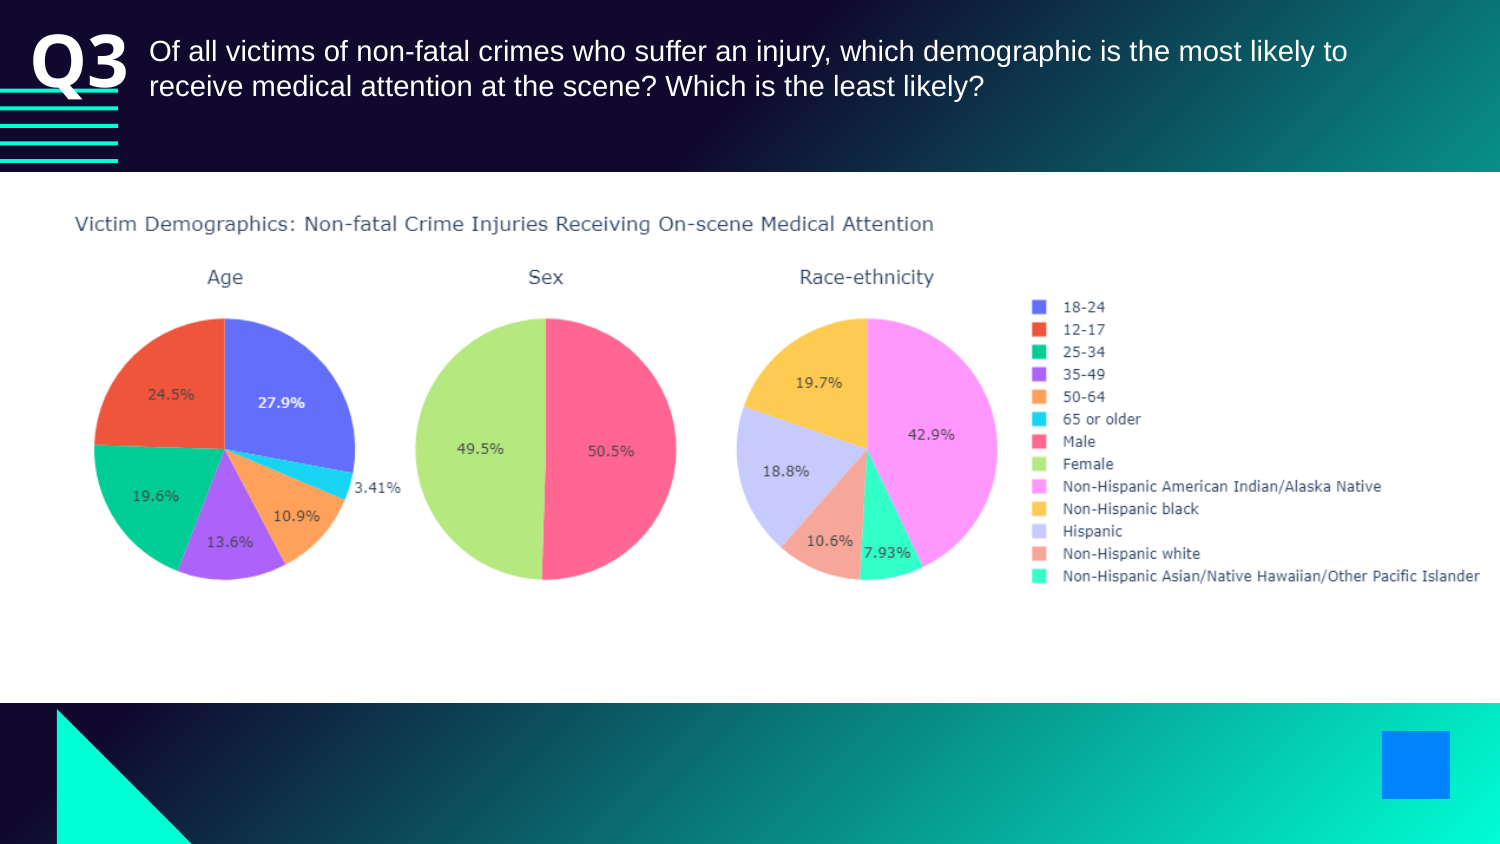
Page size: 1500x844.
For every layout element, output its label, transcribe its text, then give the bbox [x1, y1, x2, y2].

picture [0, 172, 1500, 704]
text_box Q3 [14, 0, 507, 118]
text_box Of all victims of non-fatal crimes who suffer an injury, which demographic is the most likely to receive medical attention at the scene? Which is the least likely? [134, 17, 1424, 118]
